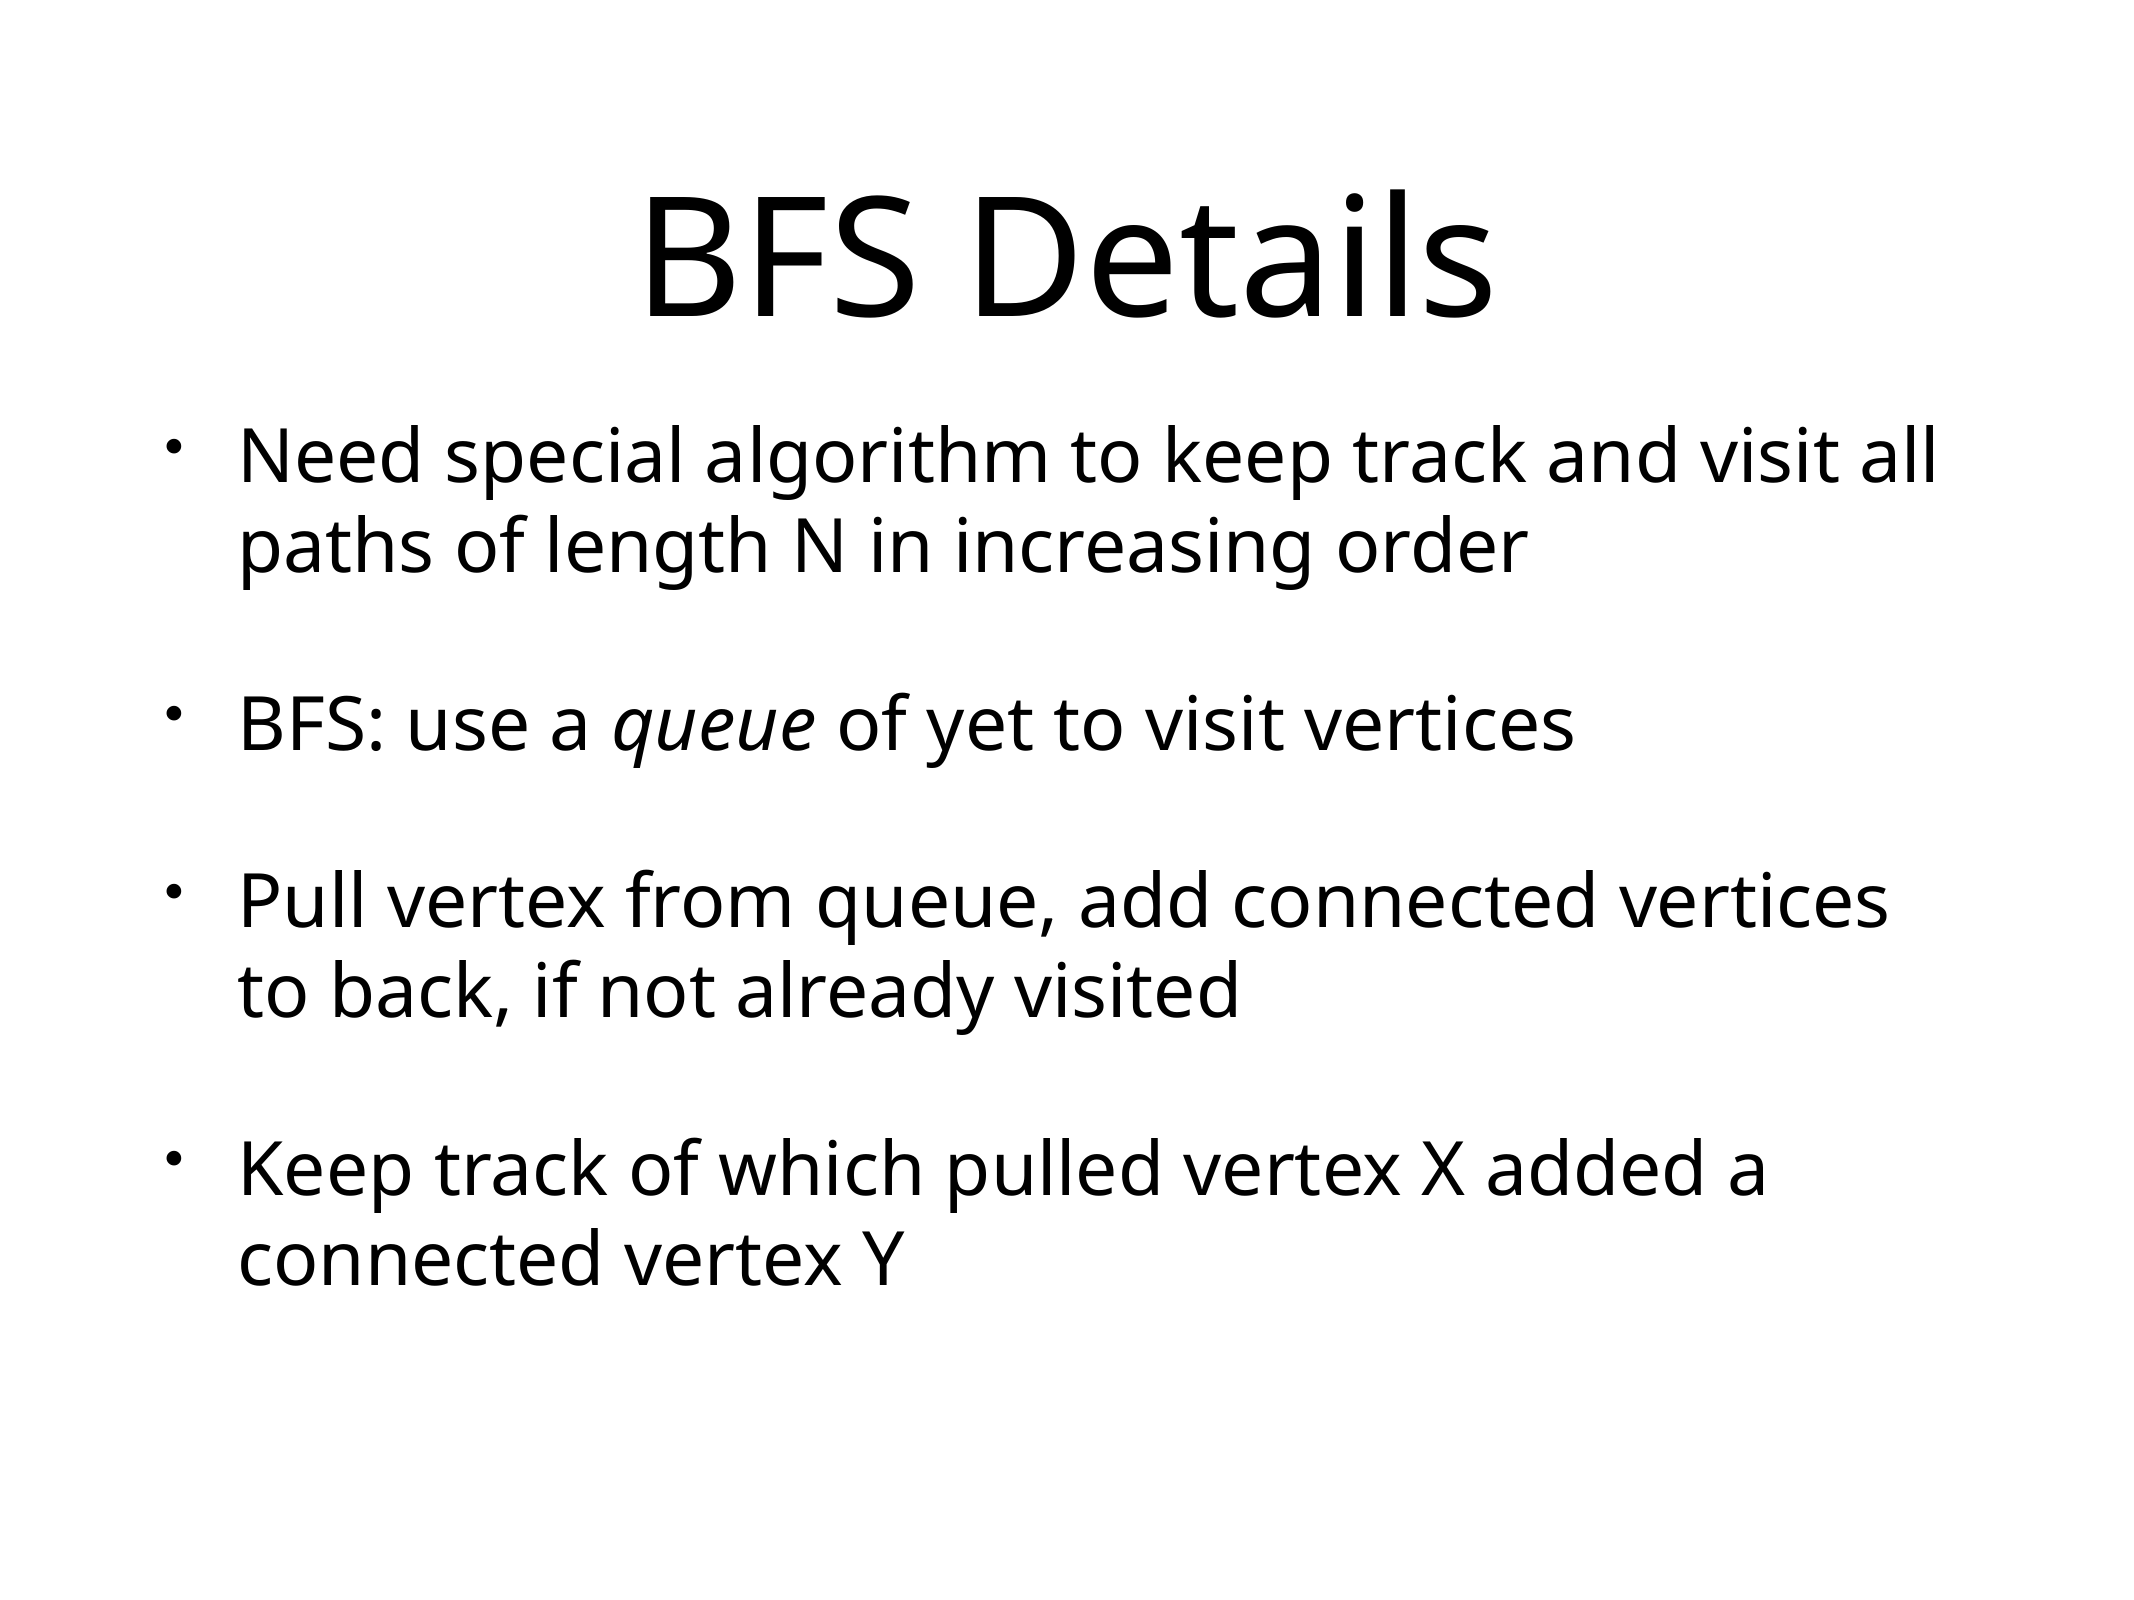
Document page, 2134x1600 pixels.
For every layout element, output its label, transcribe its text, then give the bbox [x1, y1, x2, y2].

title BFS Details [155, 72, 1978, 426]
list Need special algorithm to keep track and visit all paths of length N in increasing order BFS: use a queue of yet to visit vertices Pull vertex from queue, add connected vertices to back, if not already visited Keep track of which pulled vertex X added a connected vertex Y [155, 426, 1978, 1459]
